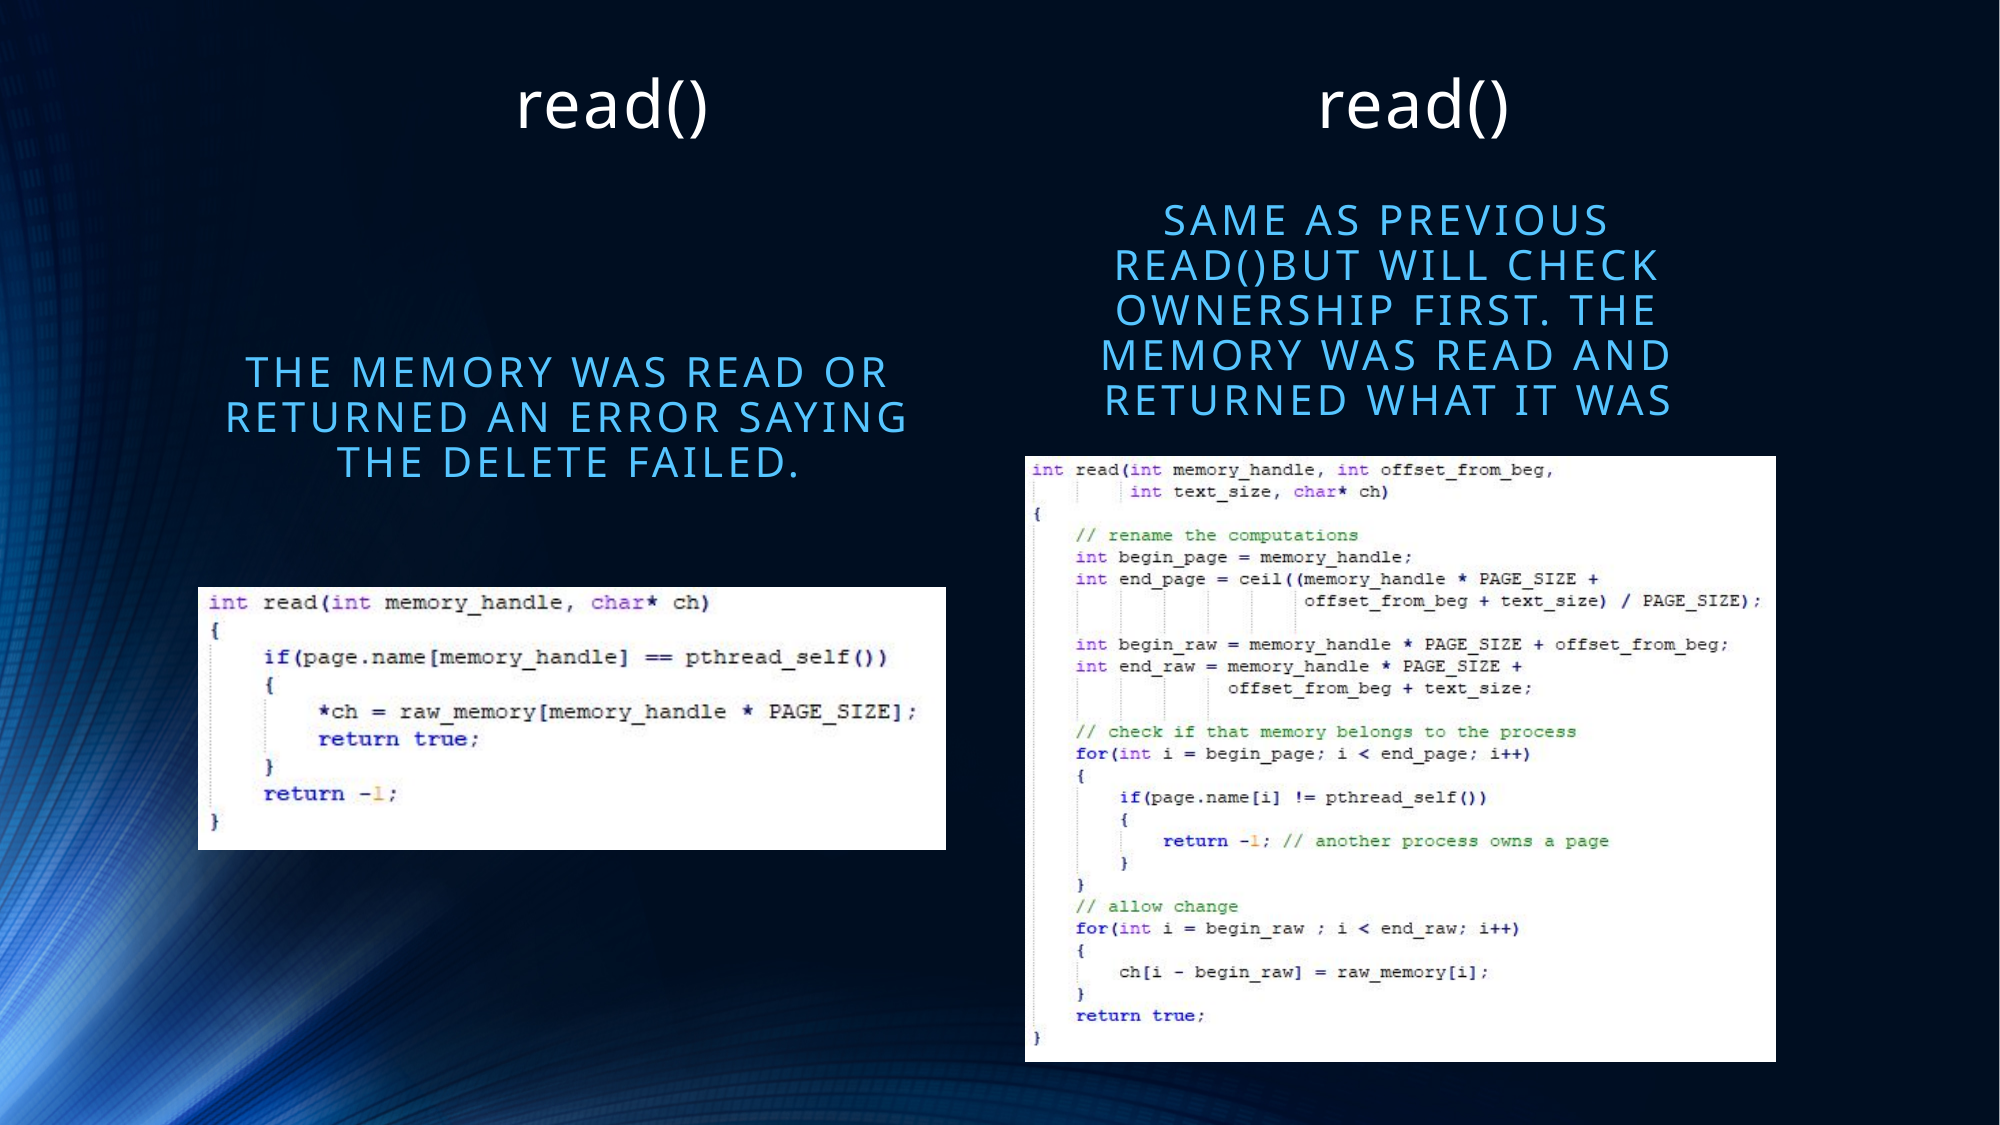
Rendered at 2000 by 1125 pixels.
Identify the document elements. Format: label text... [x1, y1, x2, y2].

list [1025, 456, 1776, 1062]
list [198, 587, 946, 850]
title read() [249, 62, 975, 150]
picture [0, 0, 2000, 1125]
text_box read() [1051, 62, 1776, 150]
list same as previous read()but will check ownership first. The memory was read and returned what it was [1025, 187, 1750, 438]
list the memory was read or returned an error saying the delete failed. [162, 312, 975, 525]
